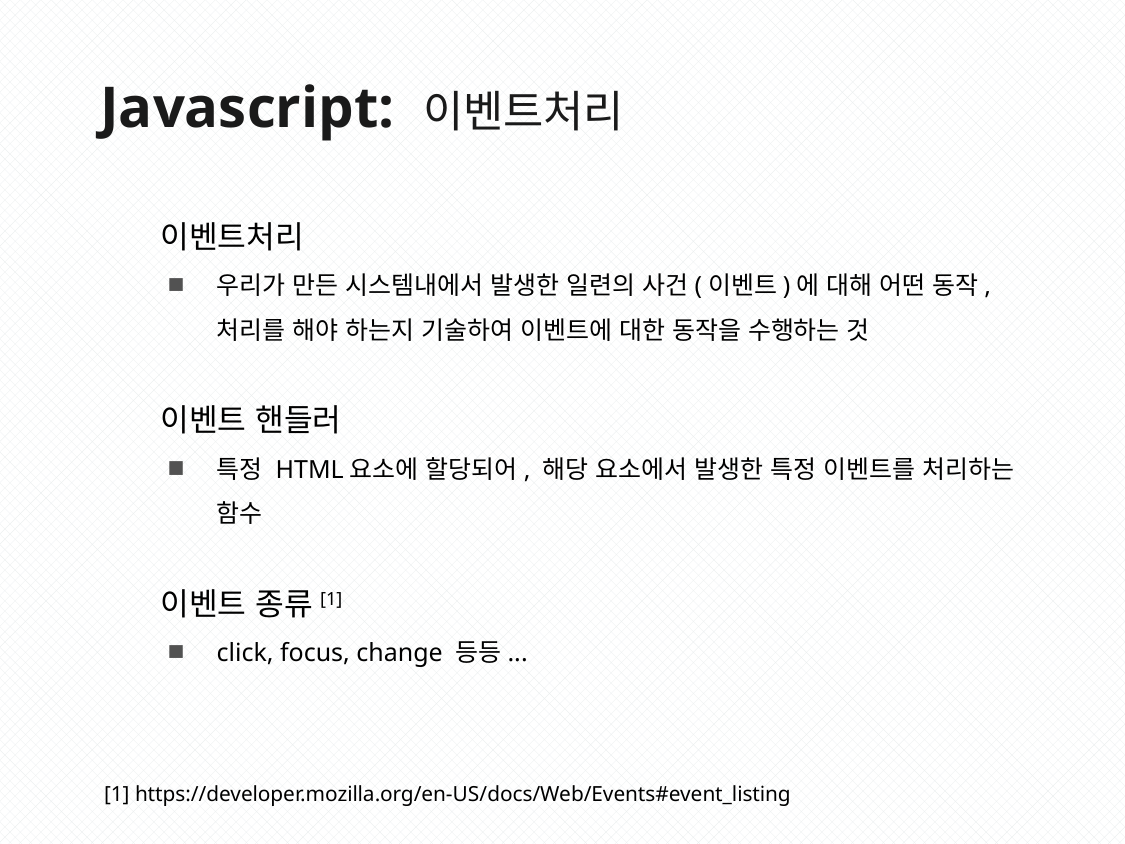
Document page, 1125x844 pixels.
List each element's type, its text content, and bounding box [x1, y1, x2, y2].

list 이벤트처리 우리가 만든 시스템내에서 발생한 일련의 사건(이벤트)에 대해 어떤 동작, 처리를 해야 하는지 기술하여 이벤트에 대한 동작을 수행하는 것 이벤트 핸들러 특정 HTML요소에 할당되어, 해당 요소에서 발생한 특정 이벤트를 처리하는 함수 이벤트 종류[1] click, focus, change 등등... [89, 150, 1036, 794]
picture [169, 461, 183, 475]
picture [169, 645, 183, 658]
text_box Javascript: 이벤트처리 [89, 50, 1036, 150]
text_box [1] https://developer.mozilla.org/en-US/docs/Web/Events#event_listing [89, 772, 1027, 813]
picture [169, 278, 183, 291]
